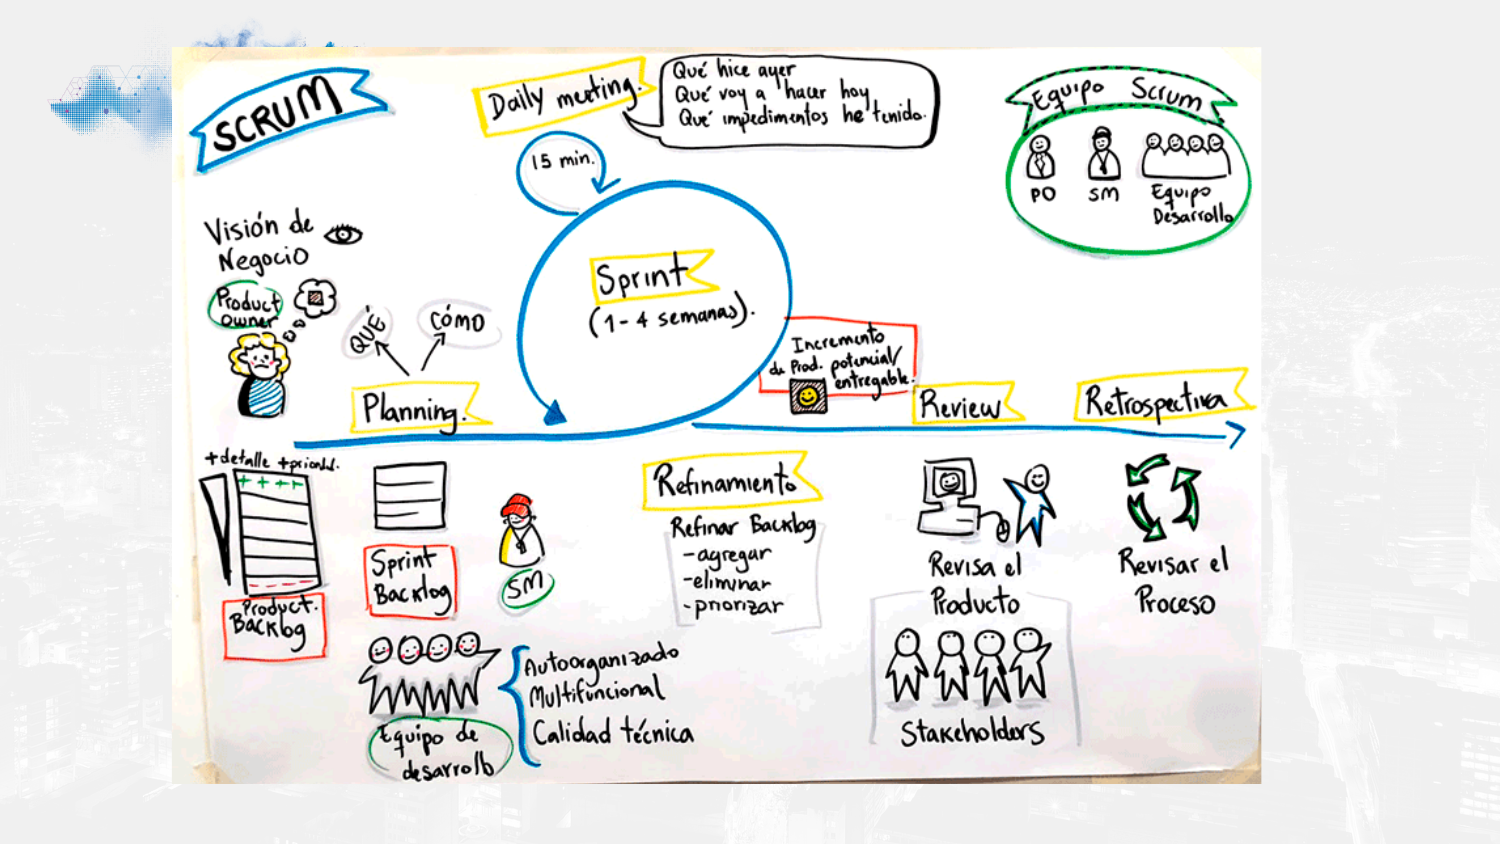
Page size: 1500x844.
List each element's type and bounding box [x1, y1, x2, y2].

picture [0, 0, 1262, 784]
